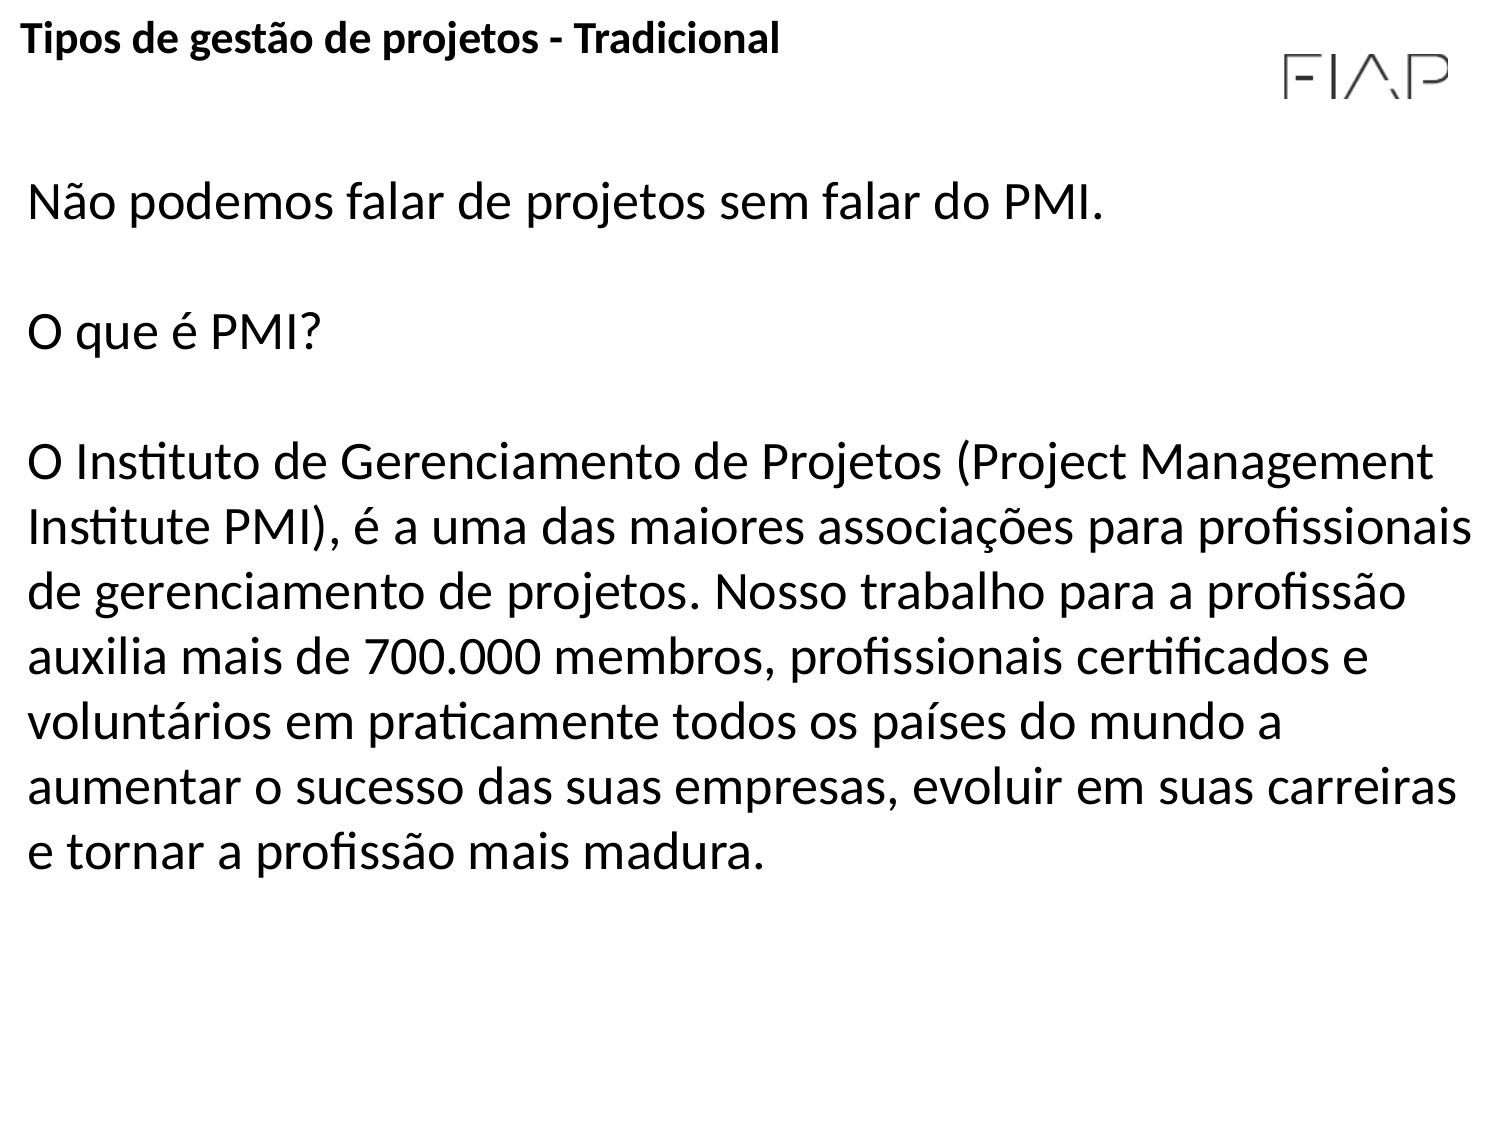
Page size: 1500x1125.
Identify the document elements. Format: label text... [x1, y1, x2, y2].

text_box Tipos de gestão de projetos - Tradicional [5, 0, 796, 70]
picture [1283, 53, 1449, 99]
text_box Não podemos falar de projetos sem falar do PMI. O que é PMI? O Instituto de Gerenciamento de Projetos (Project Management Institute PMI), é a uma das maiores associações para profissionais de gerenciamento de projetos. Nosso trabalho para a profissão auxilia mais de 700.000 membros, profissionais certificados e voluntários em praticamente todos os países do mundo a aumentar o sucesso das suas empresas, evoluir em suas carreiras e tornar a profissão mais madura. [0, 158, 1500, 888]
